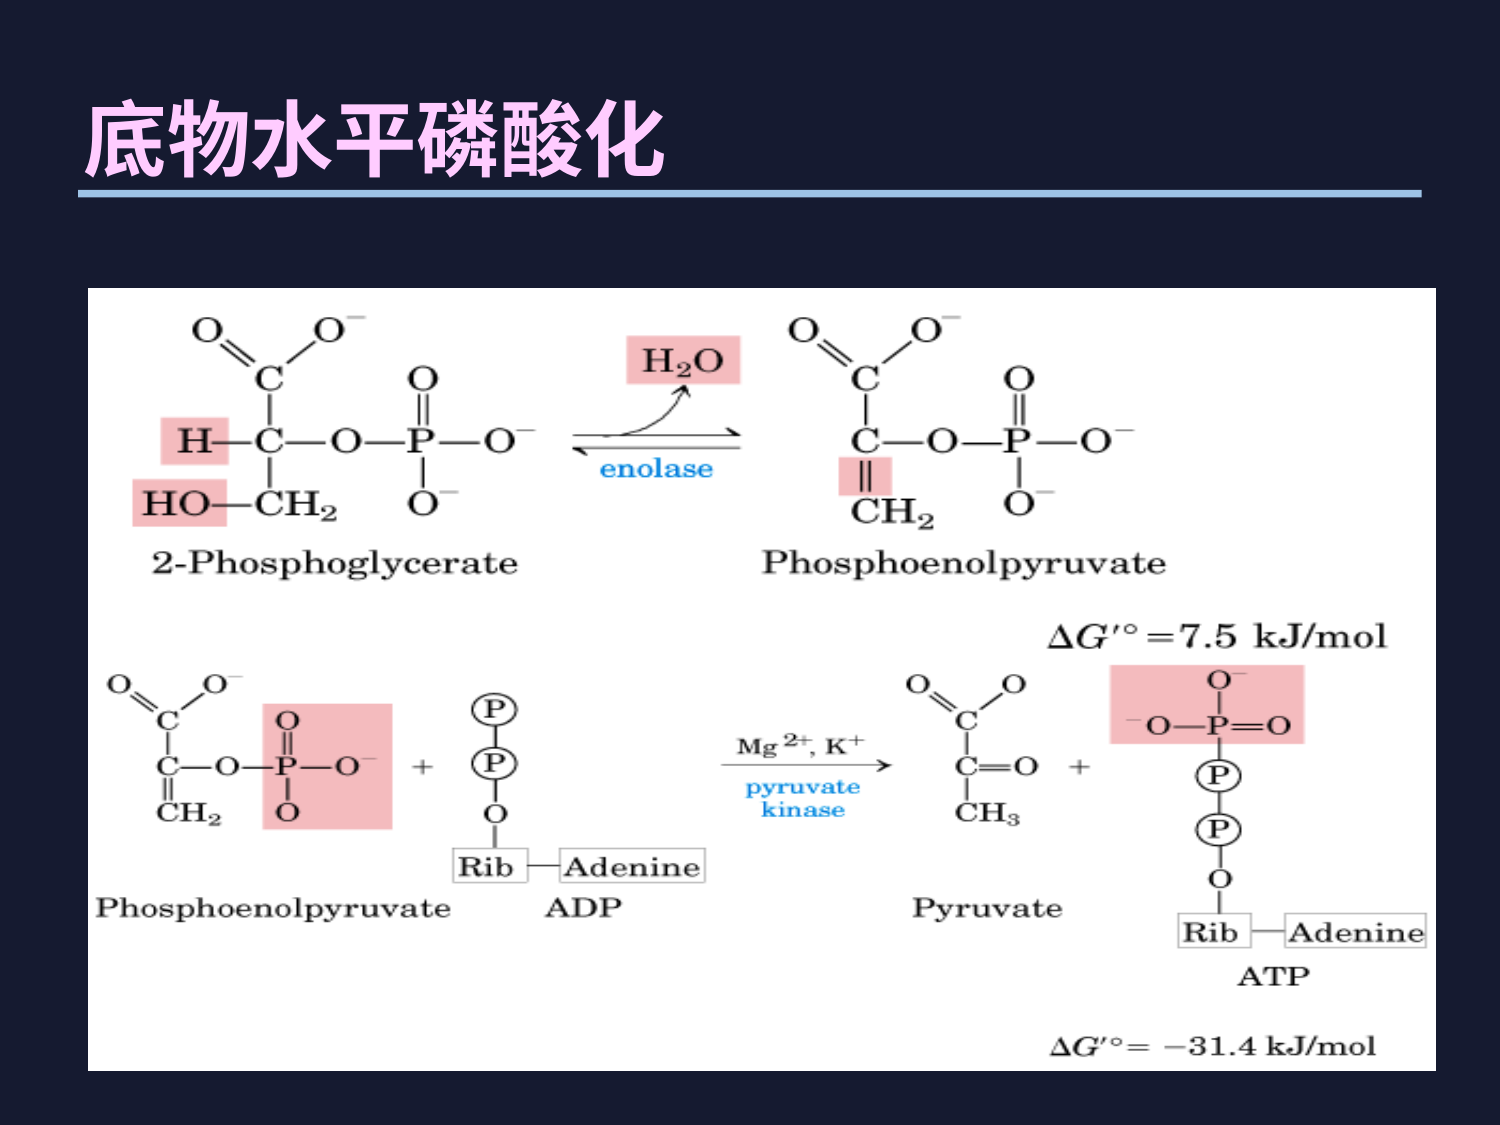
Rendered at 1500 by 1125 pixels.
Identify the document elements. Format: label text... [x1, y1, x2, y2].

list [88, 656, 1436, 1071]
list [88, 288, 1436, 656]
title 底物水平磷酸化 [68, 91, 1344, 294]
